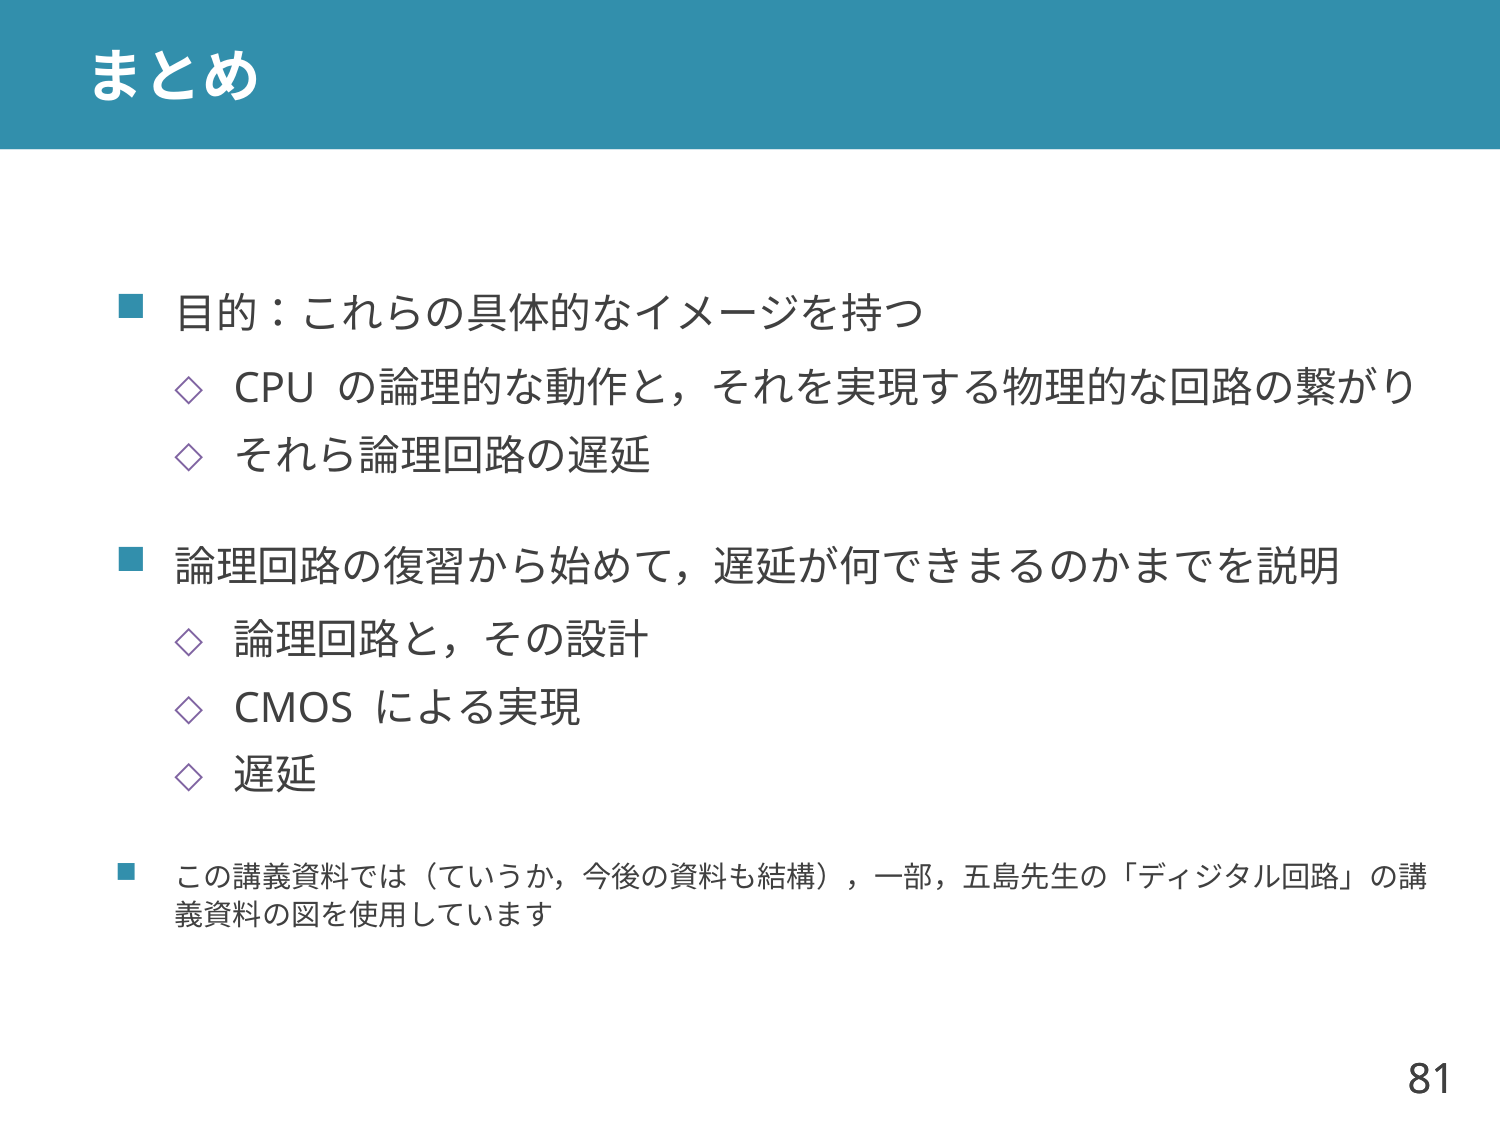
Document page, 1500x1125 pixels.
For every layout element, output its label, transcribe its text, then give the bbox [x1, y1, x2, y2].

list 目的：これらの具体的なイメージを持つ CPU の論理的な動作と，それを実現する物理的な回路の繋がり それら論理回路の遅延 論理回路の復習から始めて，遅延が何できまるのかまでを説明 論理回路と，その設計 CMOS による実現 遅延 この講義資料では（ていうか，今後の資料も結構），一部，五島先生の「ディジタル回路」の講義資料の図を使用しています [100, 178, 1459, 1036]
title まとめ [70, 0, 1500, 150]
